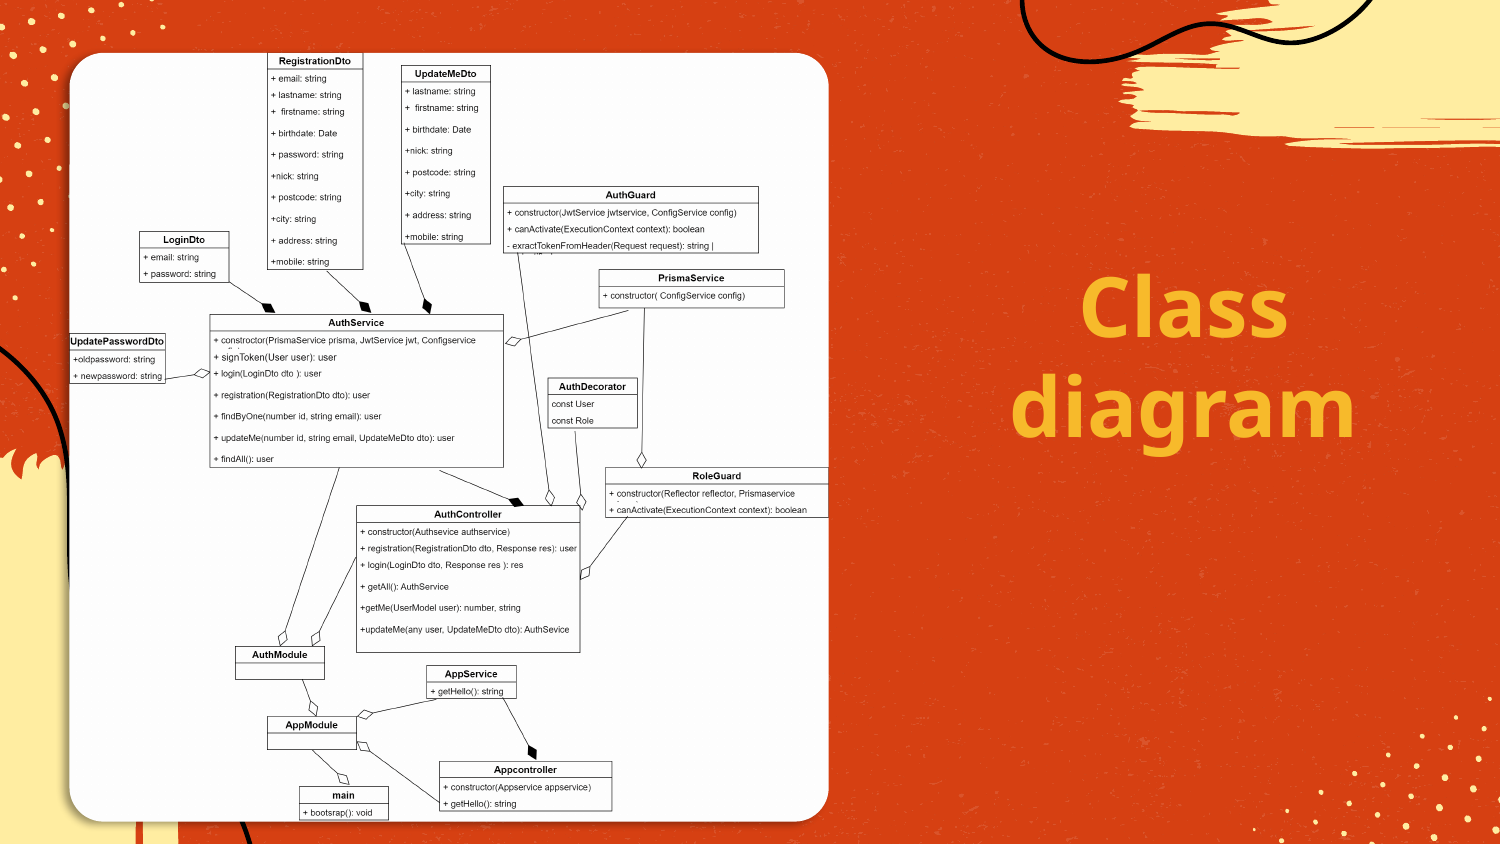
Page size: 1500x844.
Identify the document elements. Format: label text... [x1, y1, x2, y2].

picture [69, 52, 829, 822]
title Class diagram [898, 315, 1470, 394]
